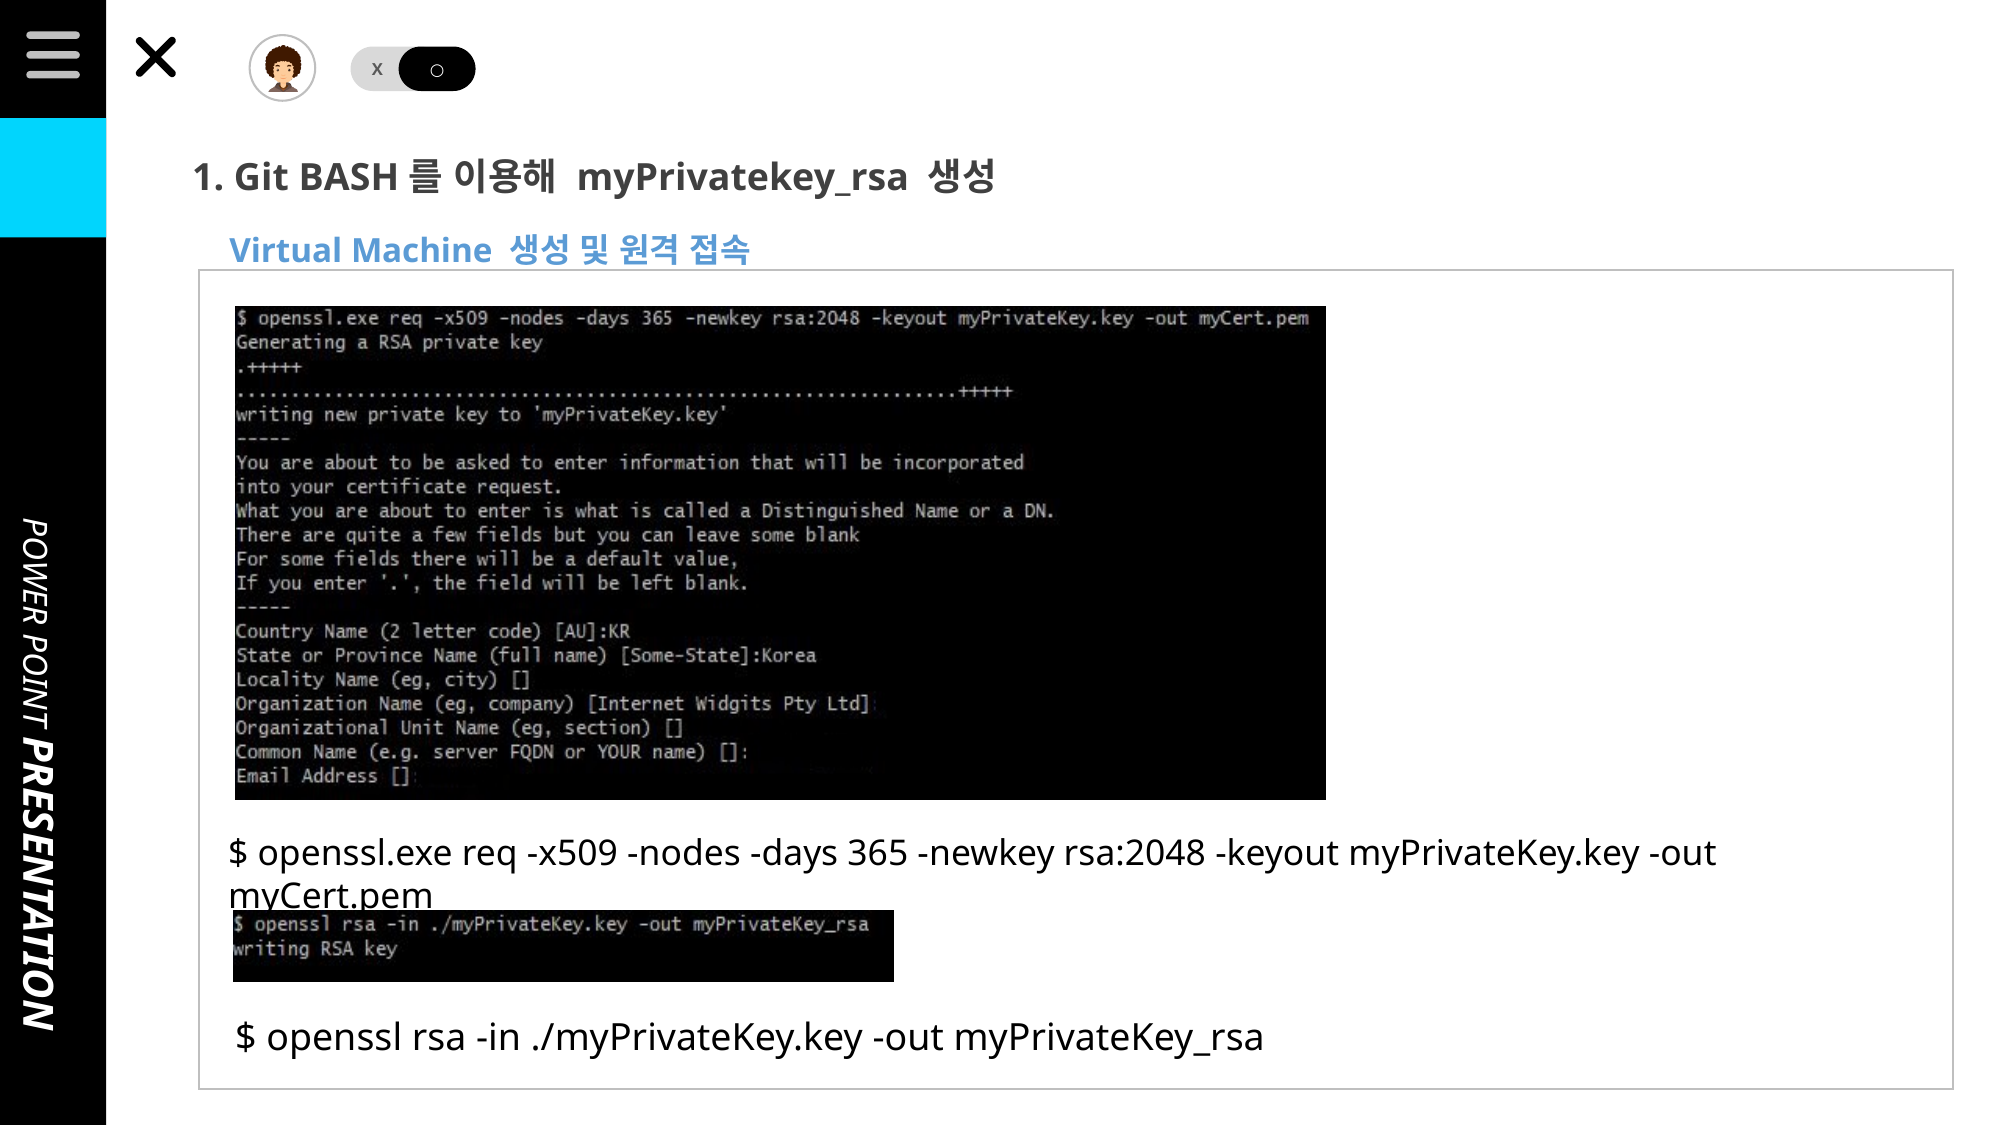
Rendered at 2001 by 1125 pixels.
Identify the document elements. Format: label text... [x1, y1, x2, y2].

text_box [0, 238, 107, 1125]
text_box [177, 145, 1954, 1090]
text_box X [349, 45, 420, 93]
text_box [249, 35, 316, 101]
text_box [0, 0, 107, 117]
text_box ○ [397, 45, 477, 93]
text_box POWER POINT PRESENTATION [7, 436, 98, 1112]
text_box [25, 30, 81, 40]
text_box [129, 30, 183, 84]
text_box [25, 50, 81, 60]
text_box [25, 69, 81, 80]
text_box [0, 117, 107, 238]
